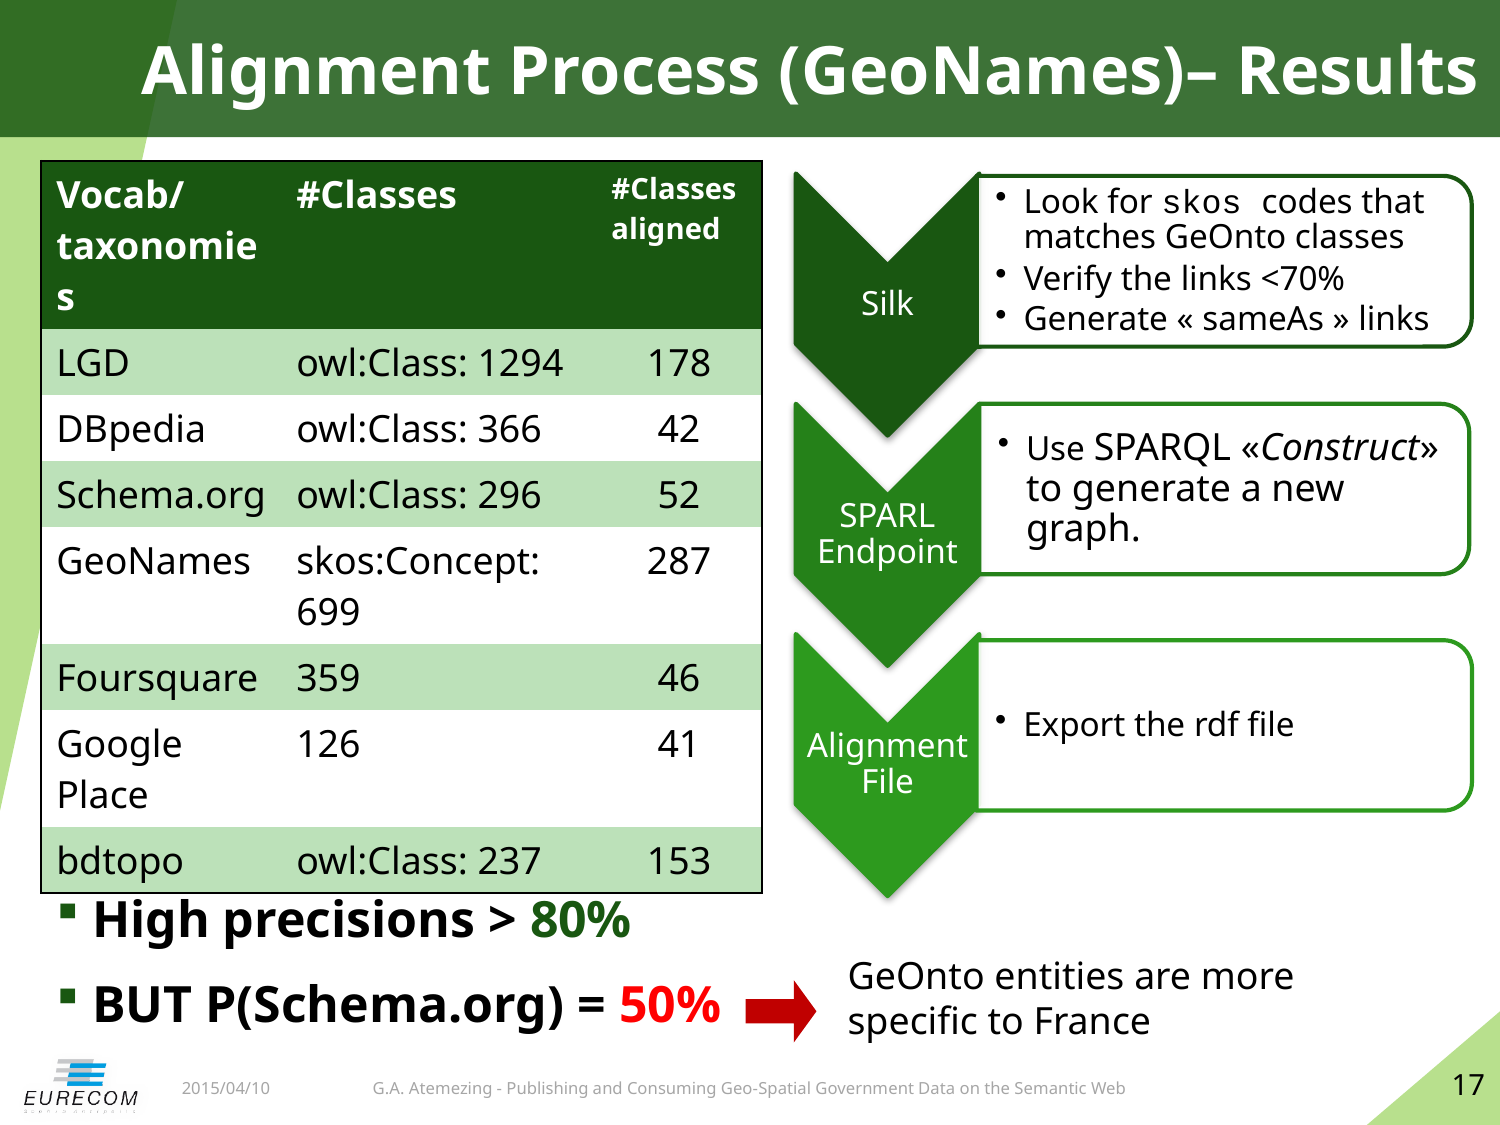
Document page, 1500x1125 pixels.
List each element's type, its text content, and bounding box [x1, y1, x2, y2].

list High precisions > 80% BUT P(Schema.org) = 50% [40, 894, 763, 1024]
table_cell GeoNames [42, 527, 281, 644]
table_cell LGD [42, 329, 281, 395]
slide_number 17 [1382, 1058, 1500, 1125]
table_header Vocab/taxonomies [42, 162, 281, 329]
table_cell 52 [596, 461, 761, 527]
table_cell owl:Class: 366 [281, 395, 596, 461]
table_cell 42 [596, 395, 761, 461]
table_cell 41 [596, 710, 761, 827]
table_cell Foursquare [42, 644, 281, 710]
table_cell 126 [281, 710, 596, 827]
table_cell Google Place [42, 710, 281, 827]
table_cell owl:Class: 1294 [281, 329, 596, 395]
text_box GeOnto entities are more specific to France [832, 944, 1365, 1049]
table_cell 178 [596, 329, 761, 395]
text_box [745, 980, 817, 1043]
picture [23, 1057, 138, 1116]
table_cell 359 [281, 644, 596, 710]
table_cell bdtopo [42, 827, 281, 892]
text_box [1445, 1011, 1500, 1058]
table_cell 46 [596, 644, 761, 710]
table_header #Classes [281, 162, 596, 329]
text_box 2015/04/10 [167, 1070, 345, 1103]
table_cell owl:Class: 296 [281, 461, 596, 527]
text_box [796, 172, 1471, 897]
table_cell DBpedia [42, 395, 281, 461]
table_cell 153 [596, 827, 761, 892]
text_box [0, 138, 147, 811]
title Alignment Process (GeoNames)– Results [0, 0, 1500, 138]
table_cell Schema.org [42, 461, 281, 527]
footer G.A. Atemezing - Publishing and Consuming Geo-Spatial Government Data on the Semantic Web [0, 1070, 1382, 1125]
table_cell owl:Class: 237 [281, 827, 596, 892]
text_box 2015/04/10 [139, 1070, 147, 1120]
table_cell skos:Concept: 699 [281, 527, 596, 644]
table_header #Classes aligned [596, 162, 761, 329]
table_cell 287 [596, 527, 761, 644]
